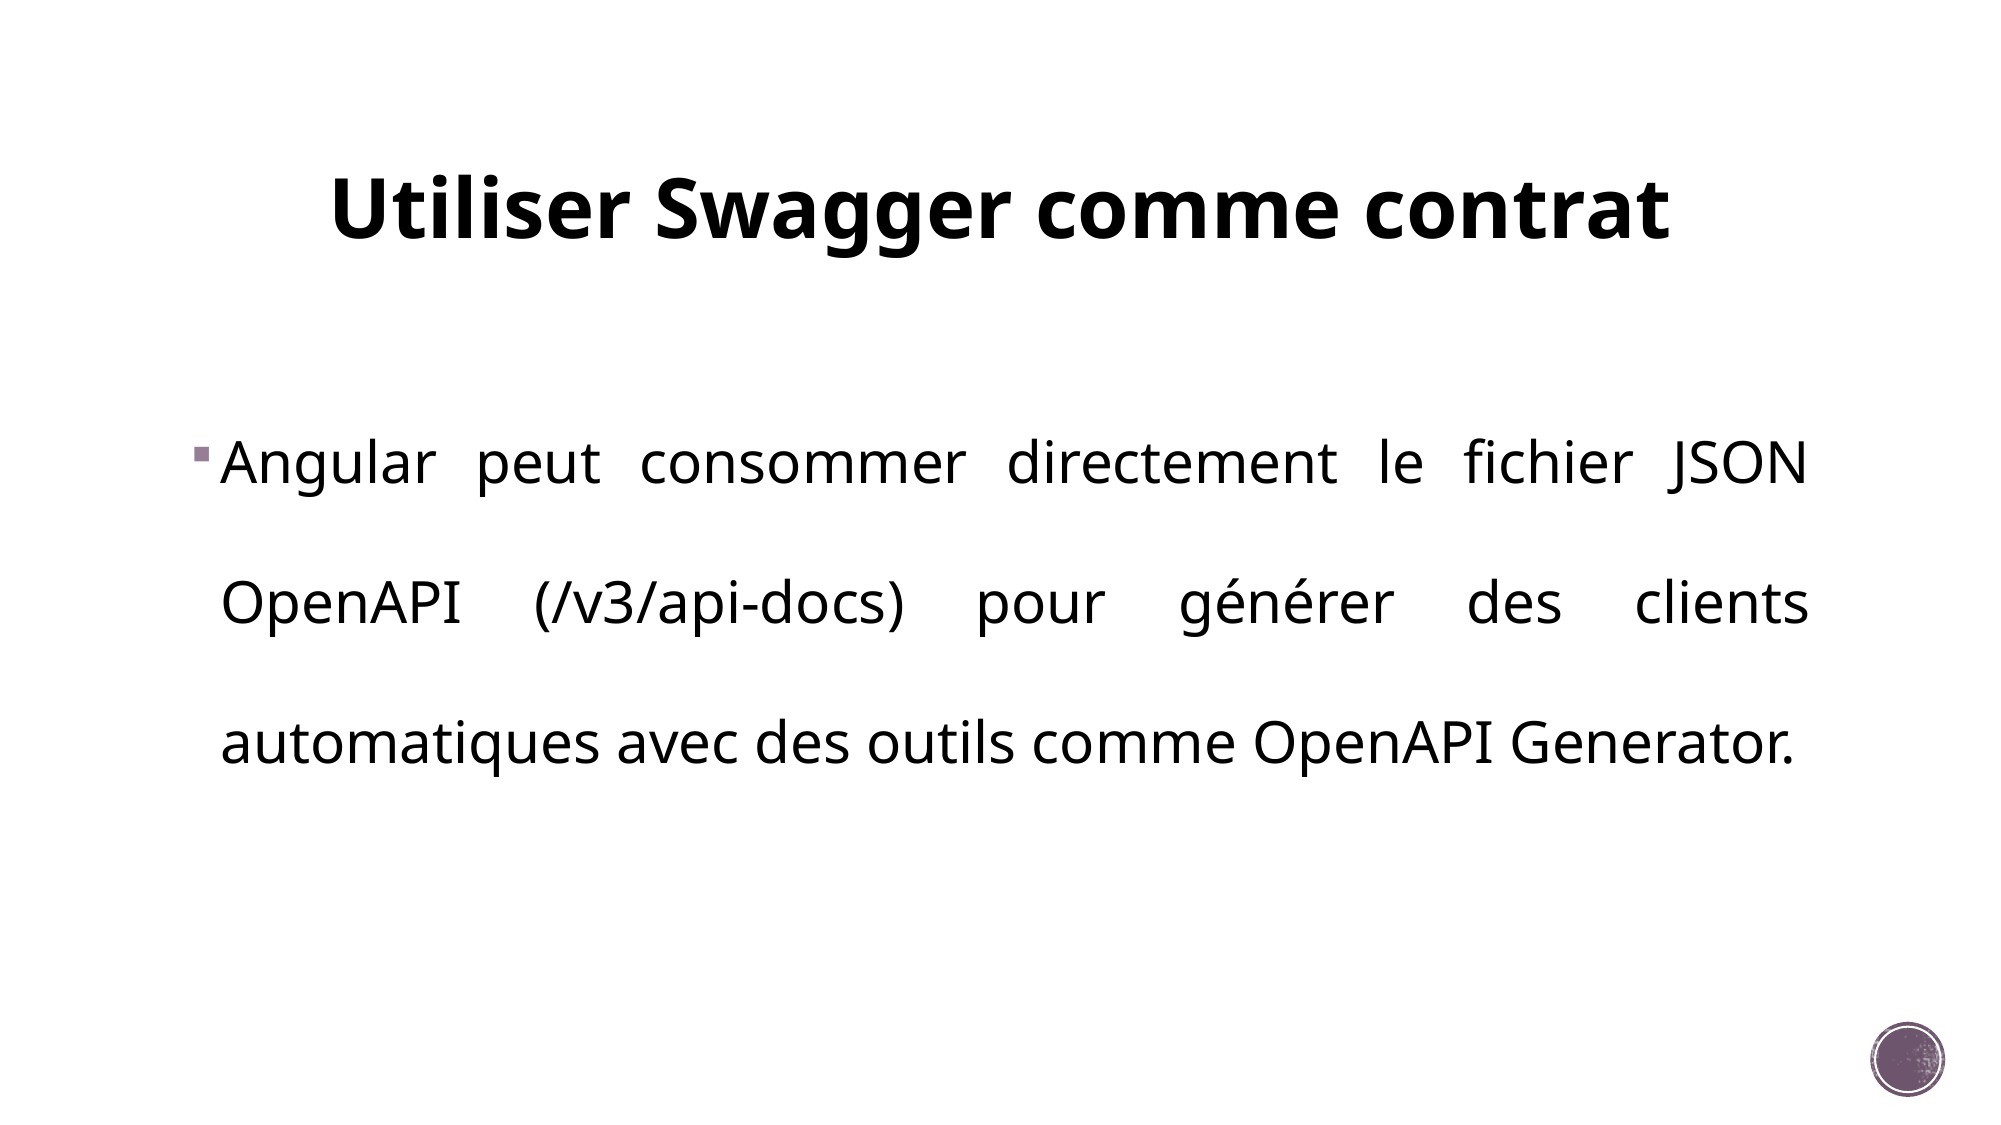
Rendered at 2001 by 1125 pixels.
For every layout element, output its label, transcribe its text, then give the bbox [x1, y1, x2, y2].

title Utiliser Swagger comme contrat [175, 79, 1826, 344]
list Angular peut consommer directement le fichier JSON OpenAPI (/v3/api-docs) pour générer des clients automatiques avec des outils comme OpenAPI Generator. [175, 348, 1826, 1013]
